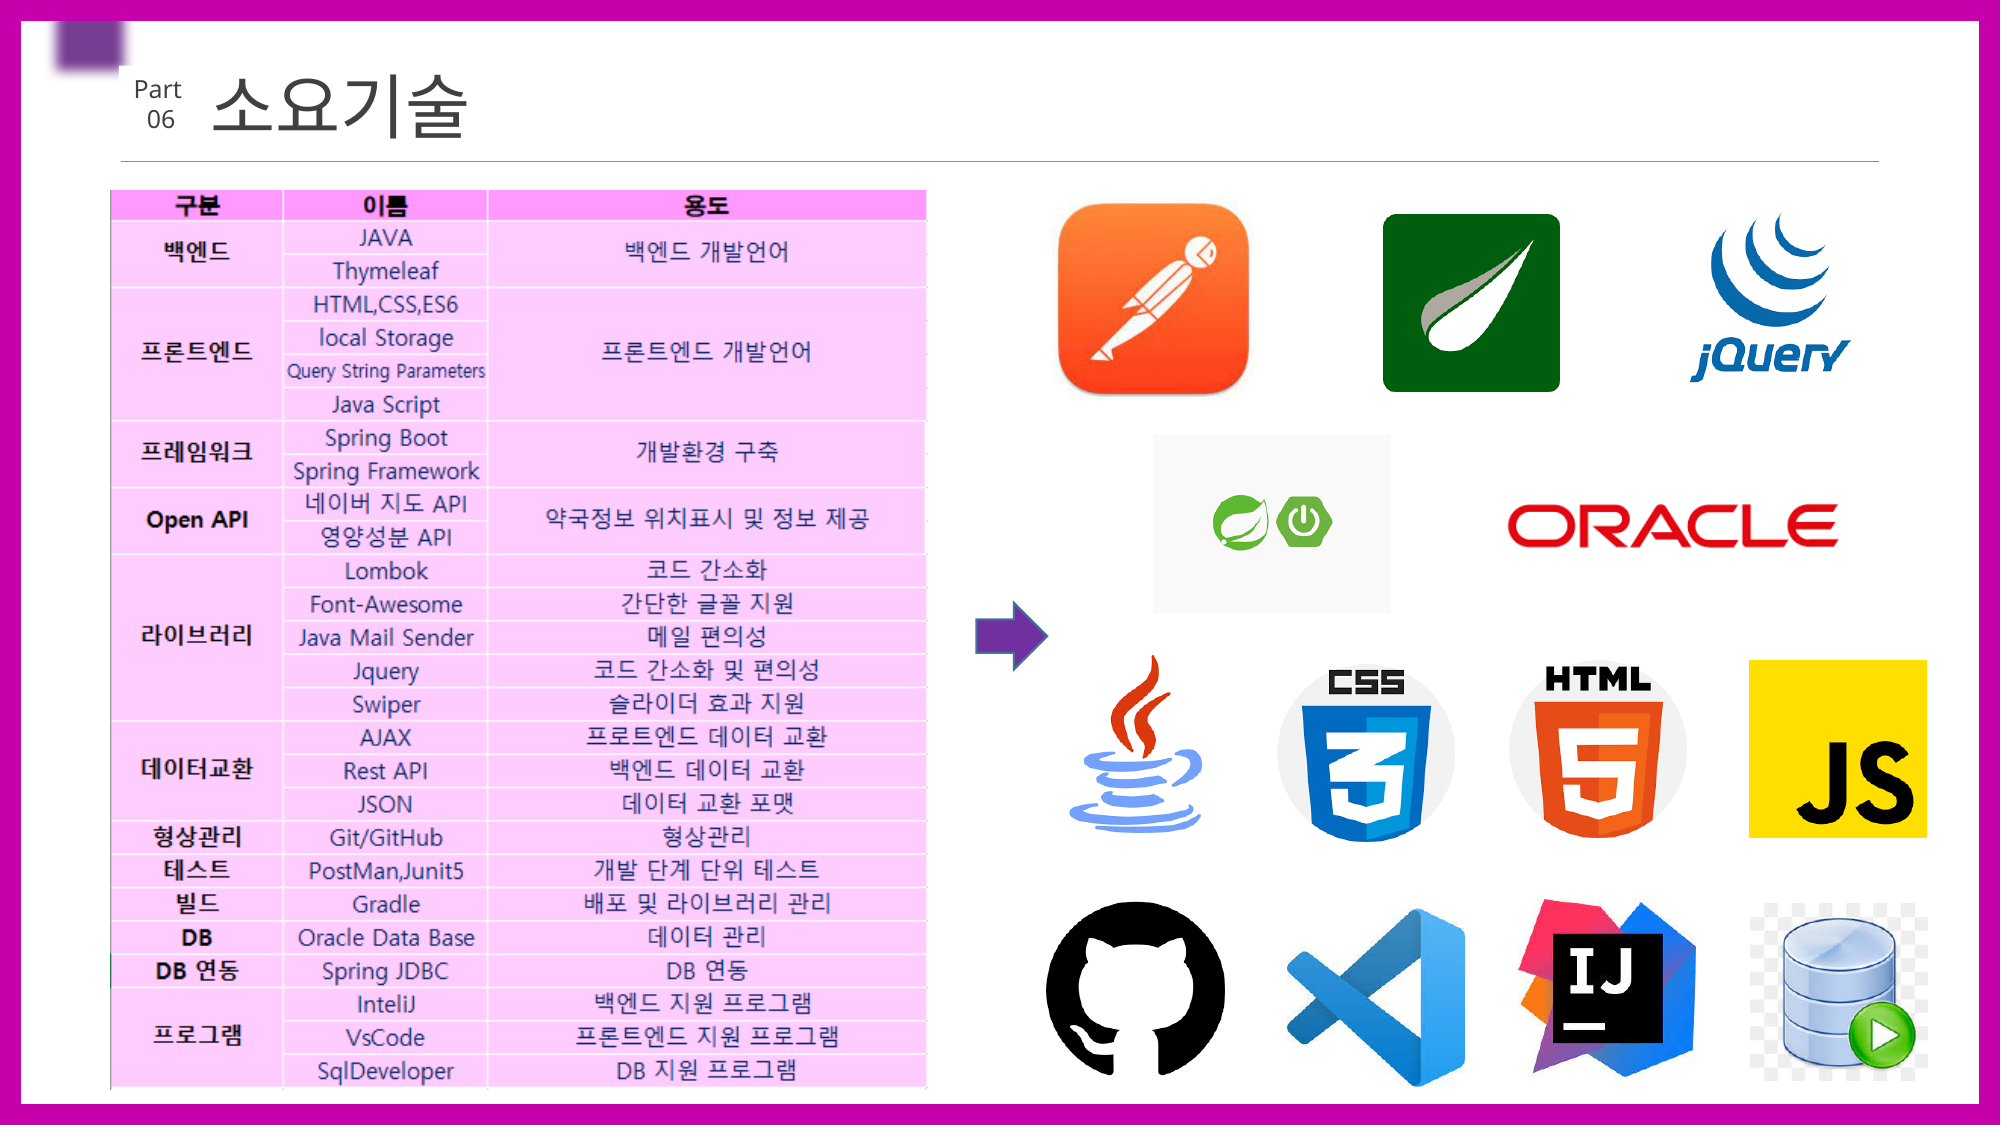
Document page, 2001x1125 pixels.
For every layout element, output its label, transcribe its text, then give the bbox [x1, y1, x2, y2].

picture [1287, 908, 1465, 1087]
picture [1749, 660, 1927, 838]
picture [1496, 437, 1851, 615]
picture [1750, 903, 1928, 1081]
picture [1046, 899, 1225, 1078]
text_box ㅇㄹㅁㄴㅇㄴㅁㄹ [0, 0, 2000, 1125]
picture [110, 190, 928, 1090]
picture [1046, 655, 1225, 833]
picture [1153, 435, 1391, 613]
picture [1518, 899, 1696, 1078]
picture [1277, 664, 1455, 842]
picture [1509, 660, 1687, 838]
picture [1681, 210, 1859, 388]
picture [1383, 213, 1560, 392]
picture [1035, 180, 1272, 417]
text_box [975, 600, 1049, 673]
